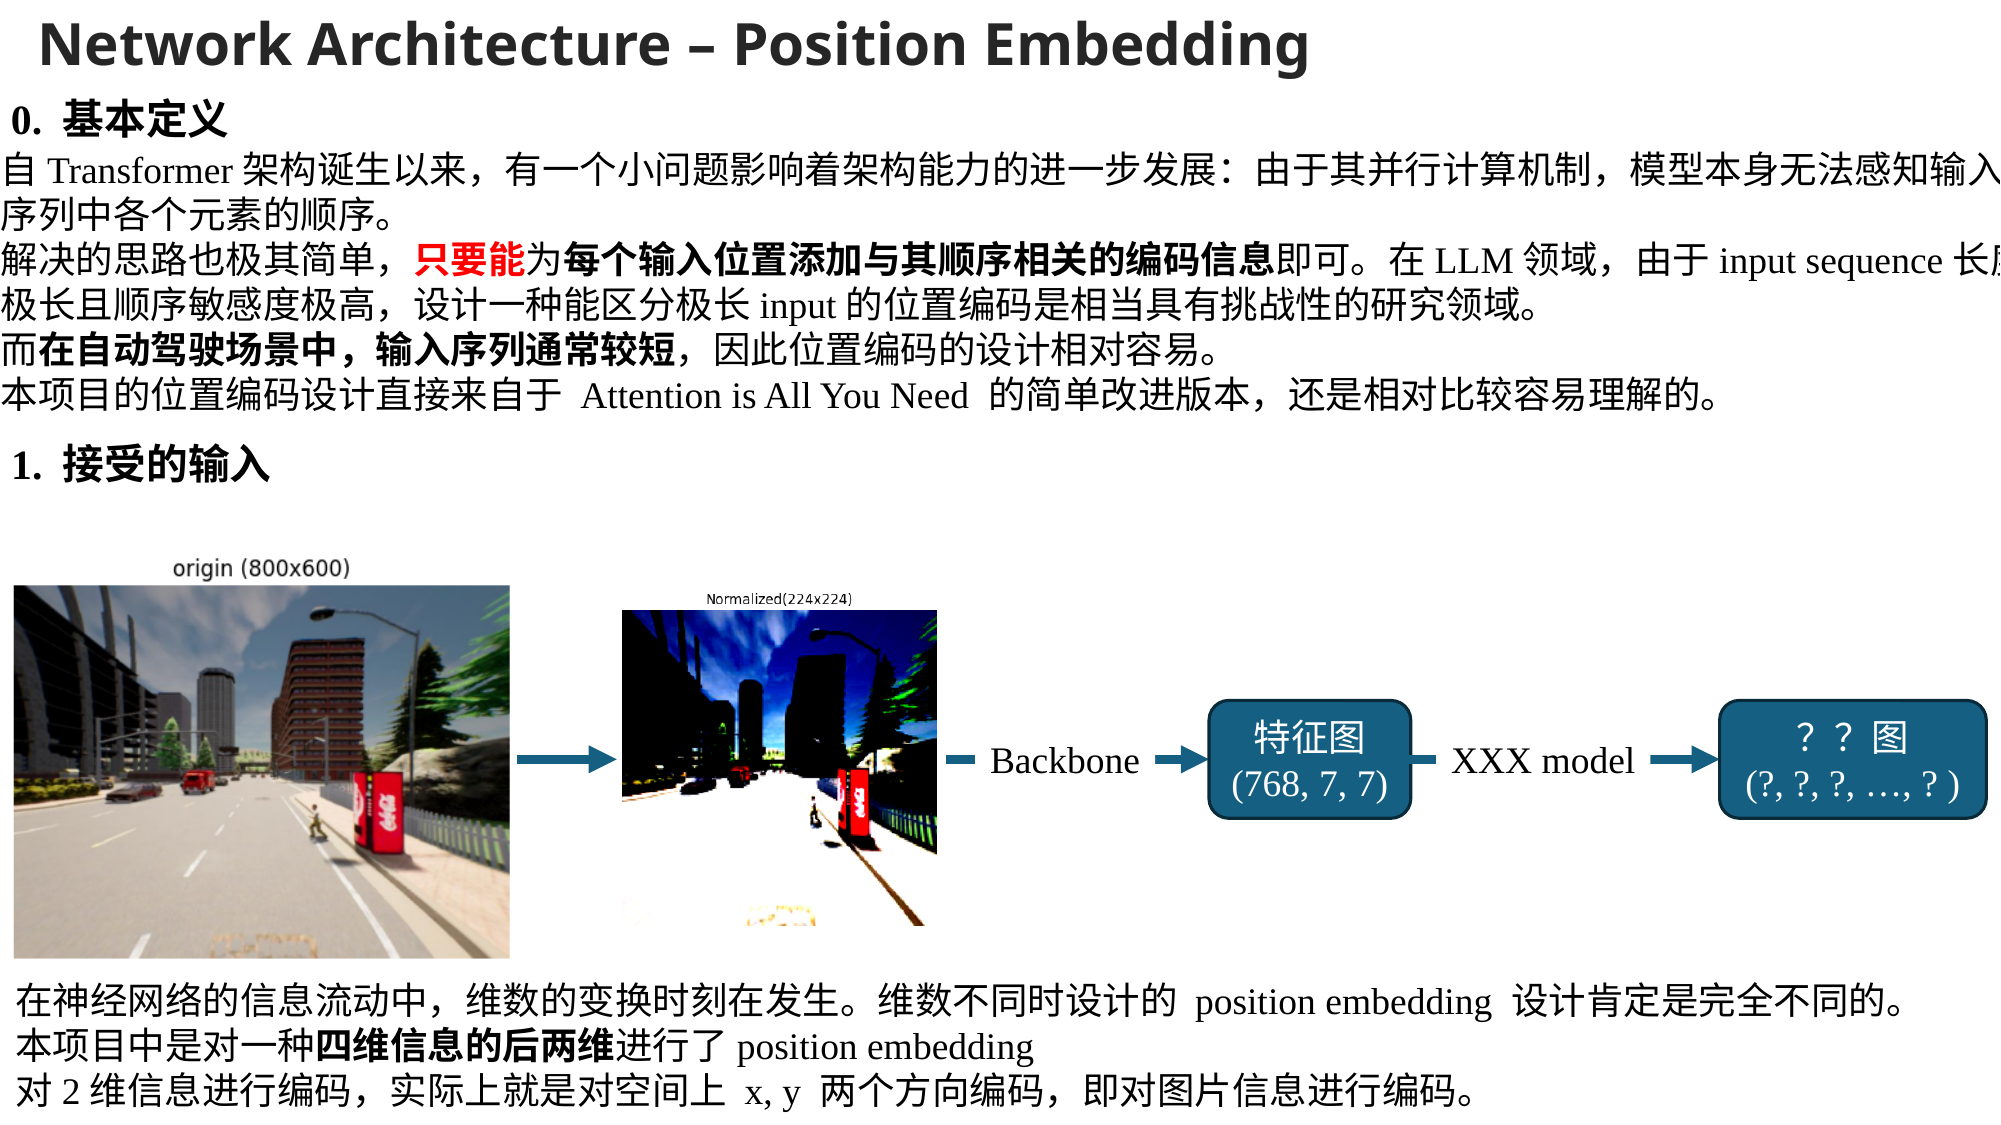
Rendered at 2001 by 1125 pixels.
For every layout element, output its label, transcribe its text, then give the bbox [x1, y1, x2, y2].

text_box Backbone [975, 760, 1156, 789]
text_box 1. 接受的输入 [0, 430, 287, 496]
text_box XXX model [1436, 760, 1651, 789]
picture [616, 589, 950, 930]
text_box 自Transformer架构诞生以来，有一个小问题影响着架构能力的进一步发展：由于其并行计算机制，模型本身无法感知输入 序列中各个元素的顺序。 解决的思路也极其简单，只要能为每个输入位置添加与其顺序相关的编码信息即可。在LLM领域，由于input sequence长度 极长且顺序敏感度极高，设计一种能区分极长input的位置编码是相当具有挑战性的研究领域。 而在自动驾驶场景中，输入序列通常较短，因此位置编码的设计相对容易。 本项目的位置编码设计直接来自于 Attention is All You Need 的简单改进版本，还是相对比较容易理解的。 [0, 139, 2000, 424]
text_box 0. 基本定义 [0, 85, 245, 151]
text_box XXX model [1436, 729, 1651, 758]
text_box 五、Network Architecture – Position Embedding [0, 0, 1342, 85]
text_box 在神经网络的信息流动中，维数的变换时刻在发生。维数不同时设计的 position embedding 设计肯定是完全不同的。 本项目中是对一种四维信息的后两维进行了position embedding 对2维信息进行编码，实际上就是对空间上 x, y 两个方向编码，即对图片信息进行编码。 [0, 969, 1939, 1120]
picture [13, 548, 518, 970]
text_box ？？图 (?, ?, ?, …, ? ) [1718, 698, 1988, 820]
text_box Backbone [975, 729, 1156, 758]
text_box 特征图 (768, 7, 7) [1207, 698, 1413, 820]
